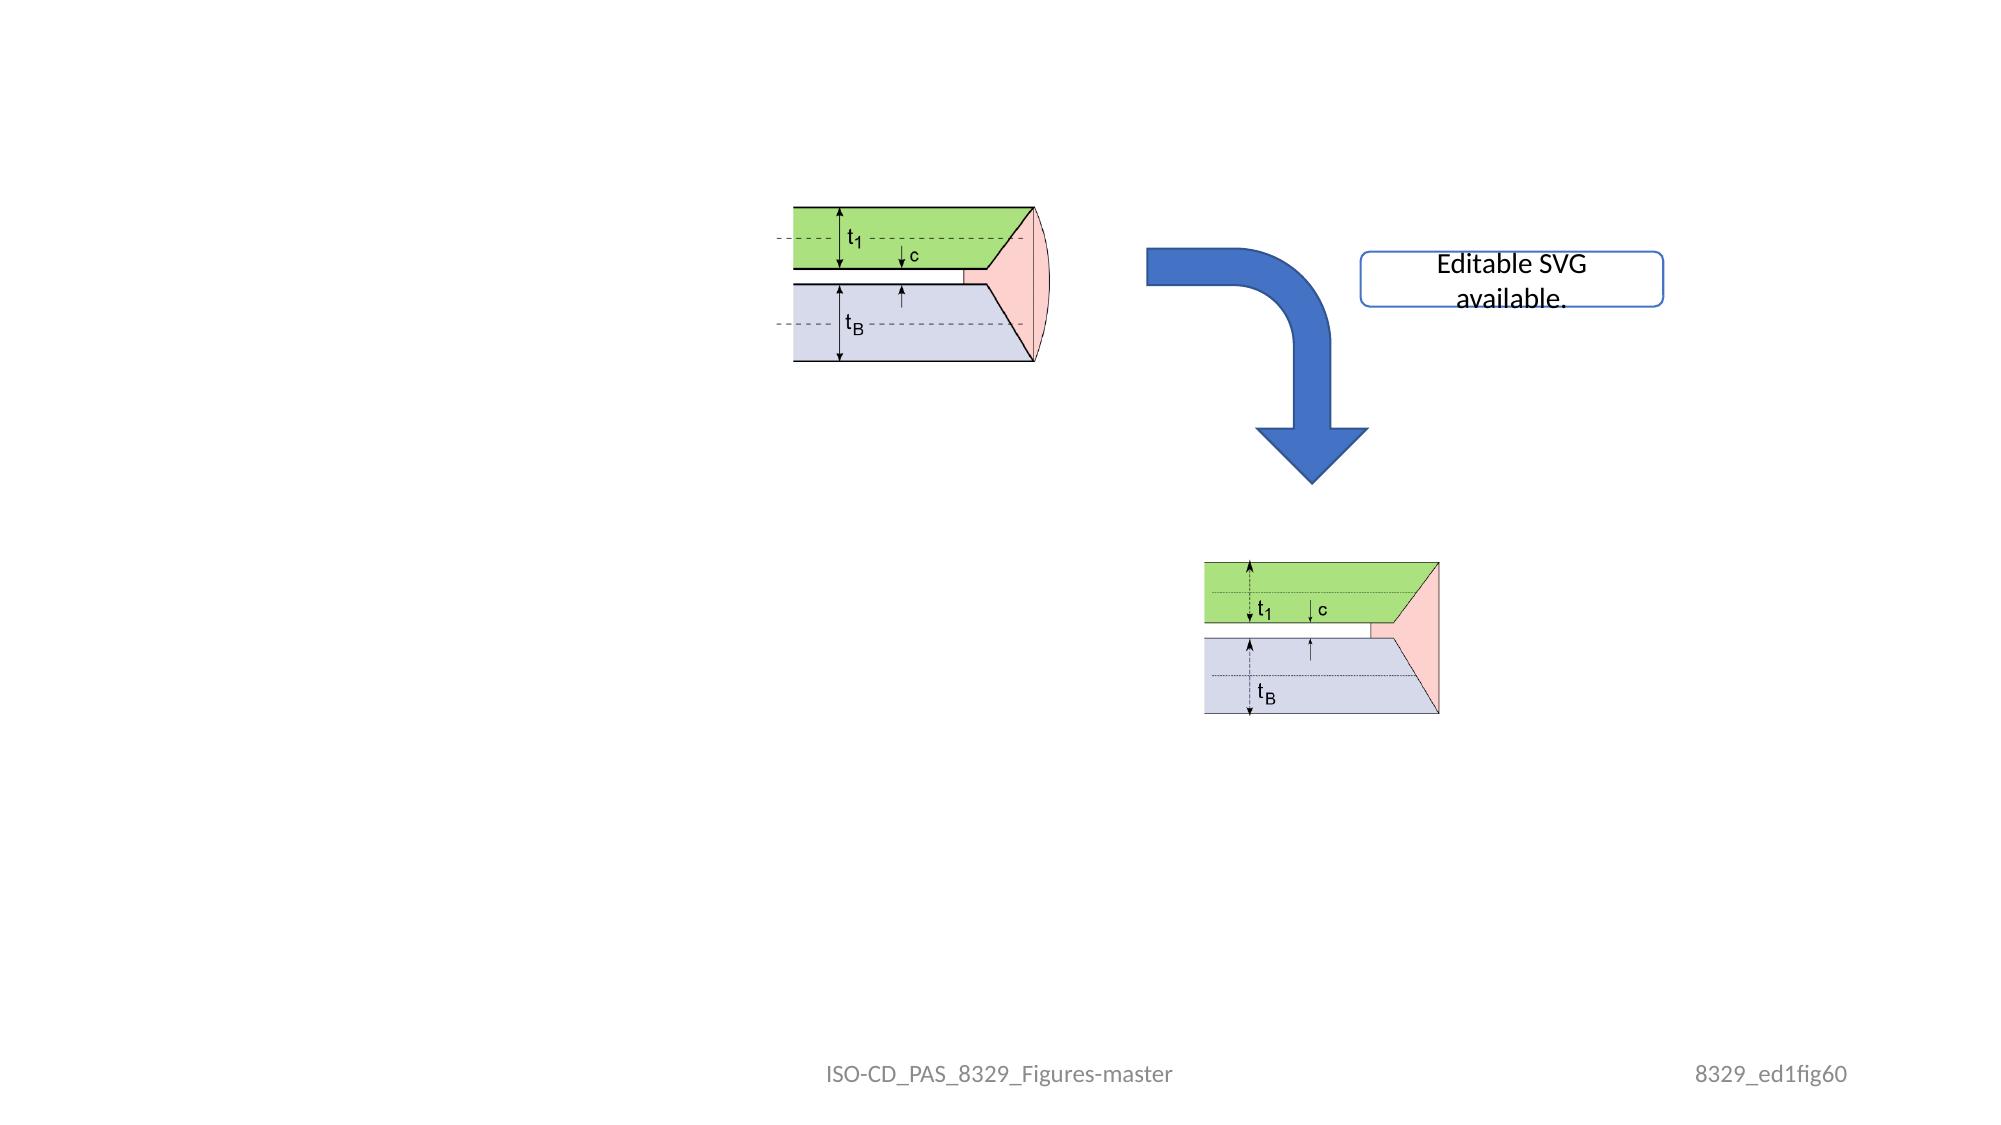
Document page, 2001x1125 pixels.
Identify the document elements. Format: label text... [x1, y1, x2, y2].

slide_number 8329_ed1fig60 [1412, 1042, 1863, 1103]
picture [1147, 468, 1559, 783]
picture [776, 196, 1070, 362]
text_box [1147, 248, 1665, 484]
footer ISO-CD_PAS_8329_Figures-master [662, 1042, 1338, 1103]
